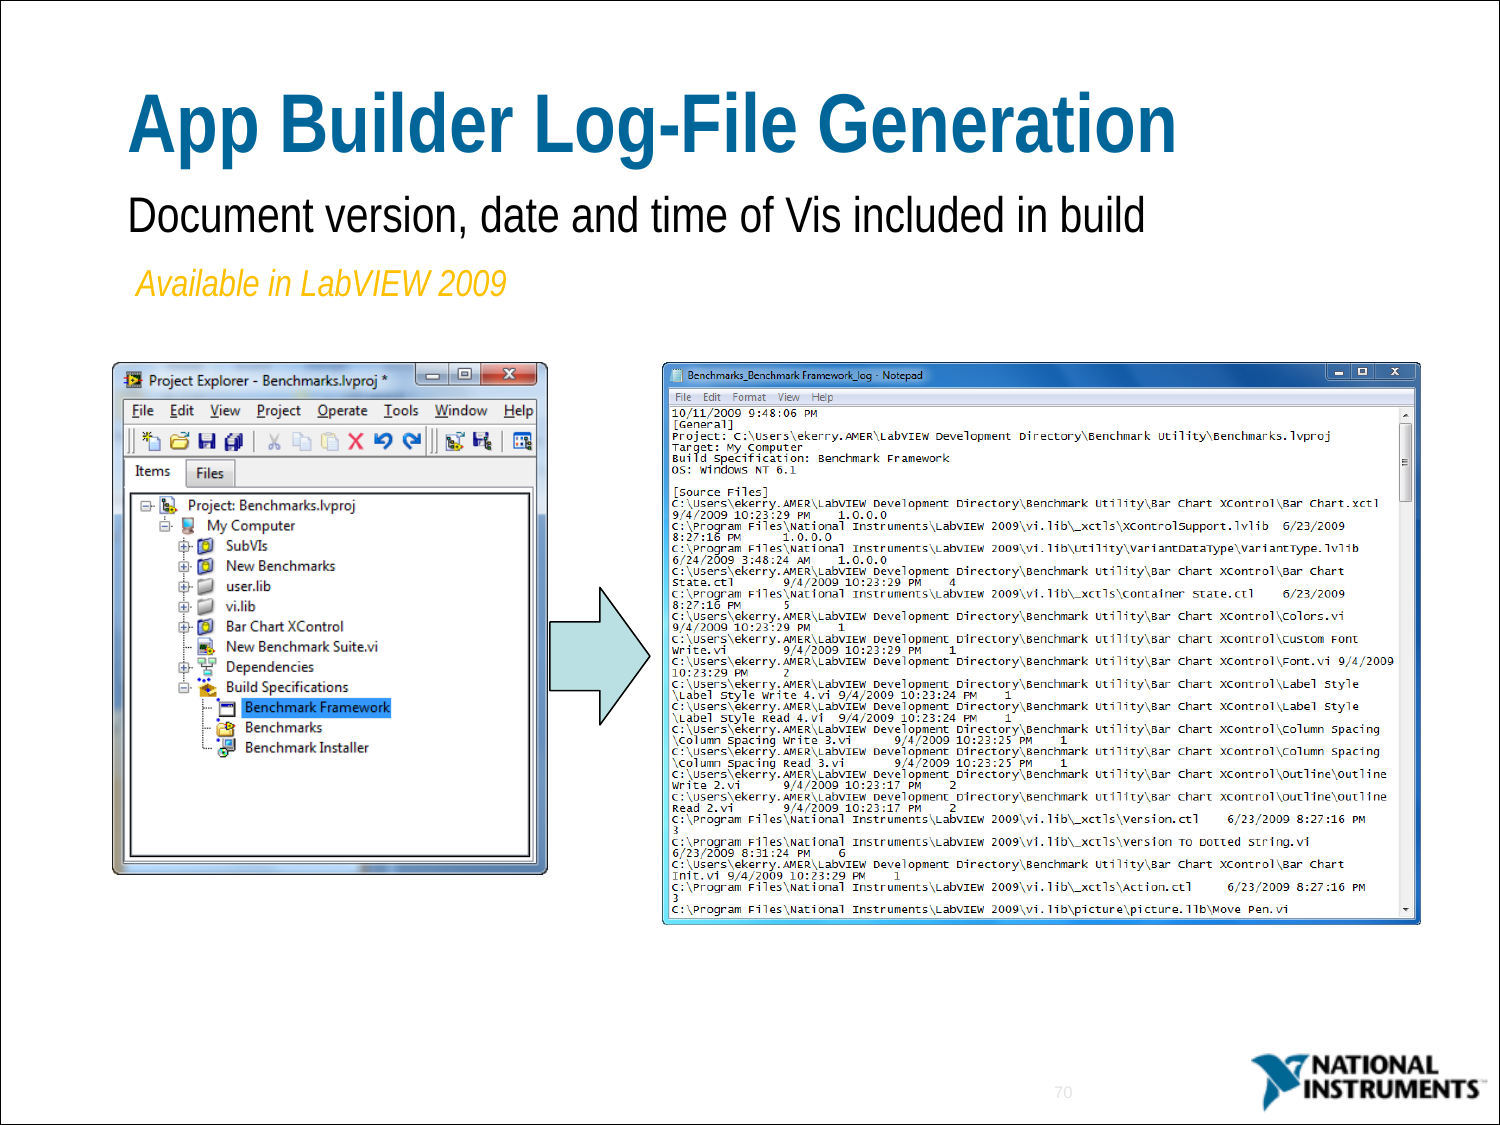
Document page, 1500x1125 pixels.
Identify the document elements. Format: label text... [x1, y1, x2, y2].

title App Builder Log-File Generation [112, 49, 1388, 174]
text_box Document version, date and time of Vis included in build [112, 174, 1400, 250]
text_box Available in LabVIEW 2009 [121, 251, 522, 312]
picture [1250, 1049, 1489, 1116]
picture [112, 362, 549, 876]
text_box [553, 587, 650, 725]
picture [662, 362, 1421, 926]
